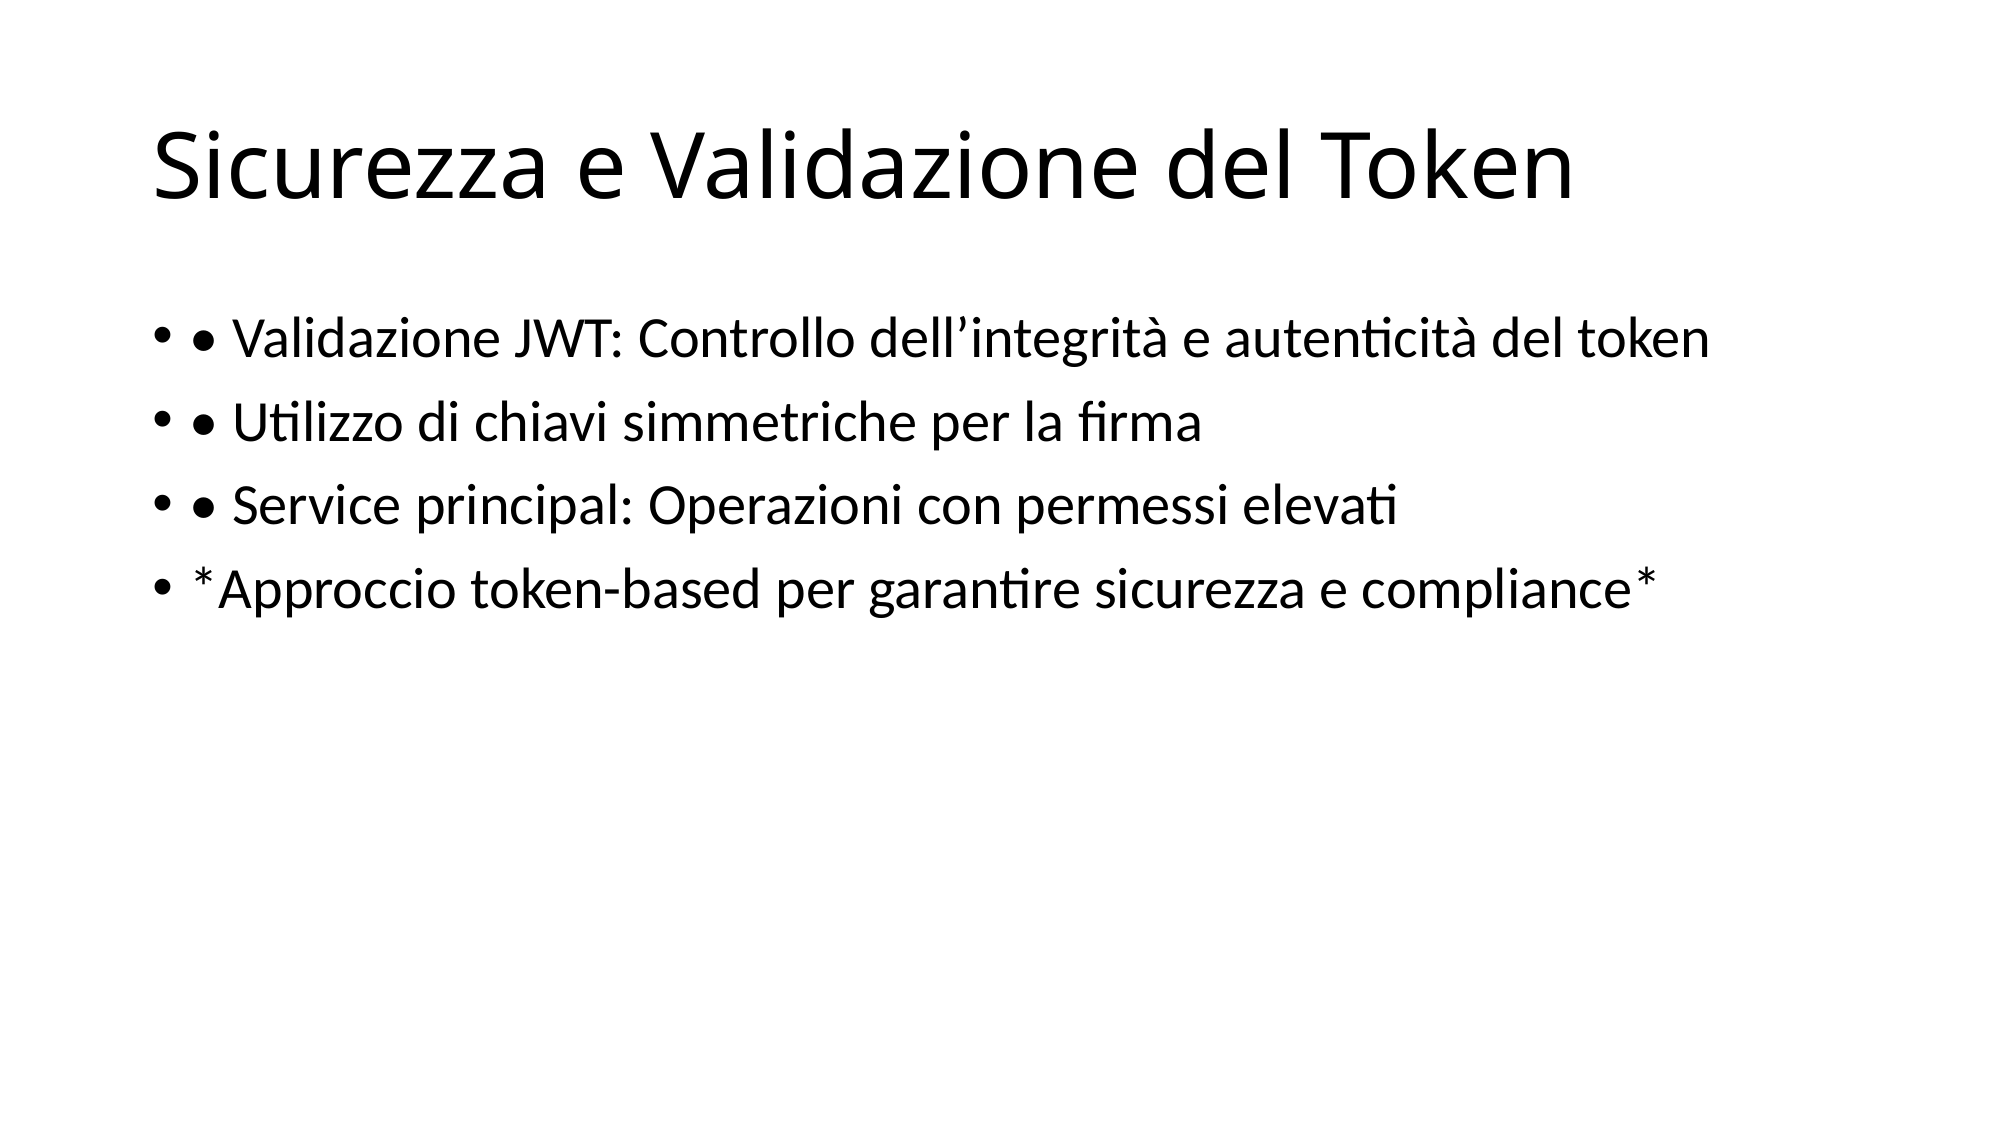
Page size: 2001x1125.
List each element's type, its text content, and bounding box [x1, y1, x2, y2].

list • Validazione JWT: Controllo dell’integrità e autenticità del token • Utilizzo di chiavi simmetriche per la firma • Service principal: Operazioni con permessi elevati *Approccio token-based per garantire sicurezza e compliance* [137, 299, 1863, 1014]
title Sicurezza e Validazione del Token [137, 59, 1863, 278]
